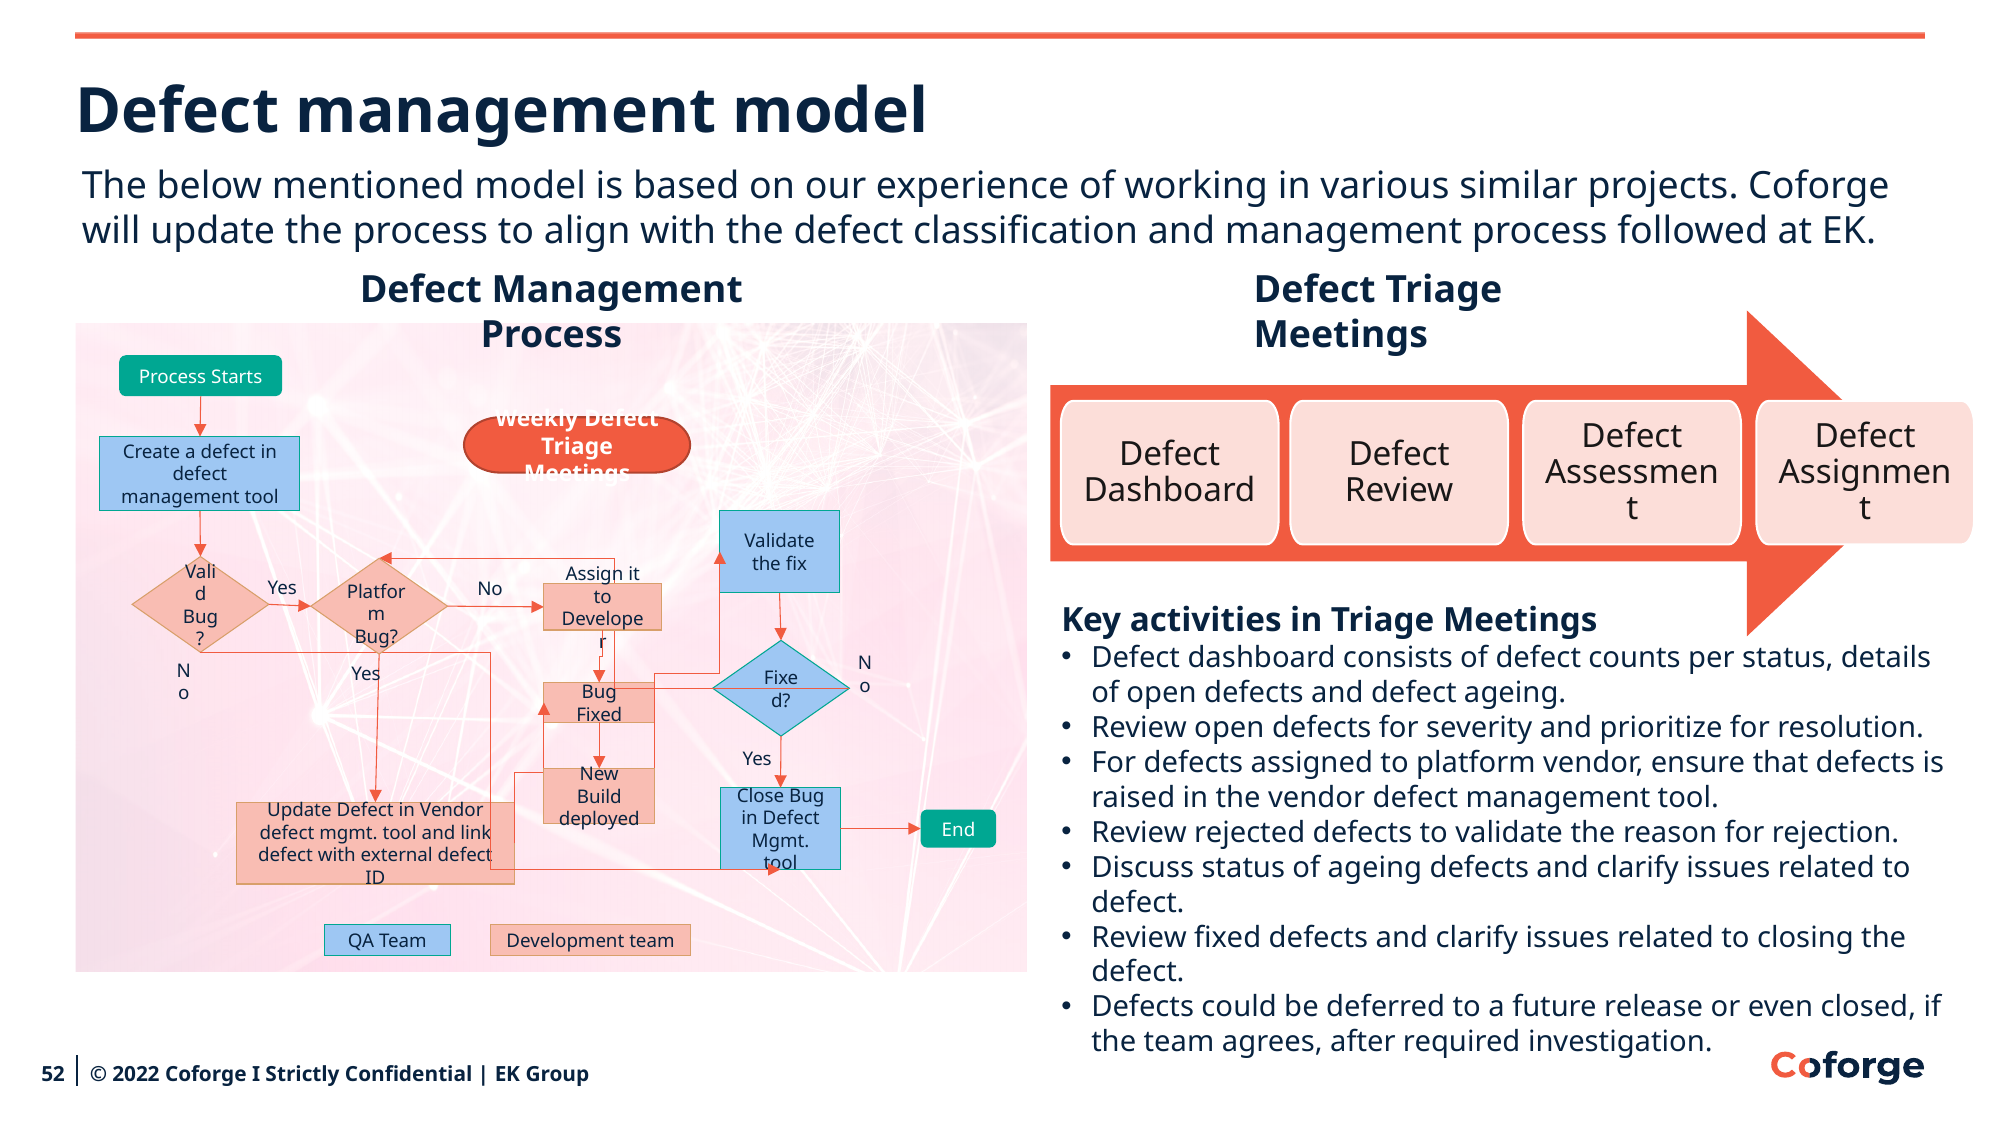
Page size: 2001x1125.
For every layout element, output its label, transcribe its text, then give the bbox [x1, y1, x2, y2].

slide_number 52 [0, 1049, 77, 1100]
text_box Key activities in Triage Meetings Defect dashboard consists of defect counts per status, details of open defects and defect ageing. Review open defects for severity and prioritize for resolution. For defects assigned to platform vendor, ensure that defects is raised in the vendor defect management tool. Review rejected defects to validate the reason for rejection. Discuss status of ageing defects and clarify issues related to defect. Review fixed defects and clarify issues related to closing the defect. Defects could be deferred to a future release or even closed, if the team agrees, after required investigation. [1046, 590, 1975, 1066]
text_box Defect Management Process [282, 257, 821, 291]
footer © 2022 Coforge I Strictly Confidential | EK Group [89, 1049, 765, 1100]
title Defect management model [75, 65, 1924, 150]
text_box Defect Triage Meetings [1238, 257, 1665, 310]
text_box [75, 291, 1028, 972]
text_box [1050, 310, 1975, 637]
text_box The below mentioned model is based on our experience of working in various similar projects. Coforge will update the process to align with the defect classification and management process followed at EK. [67, 153, 1924, 259]
picture [75, 32, 1925, 39]
